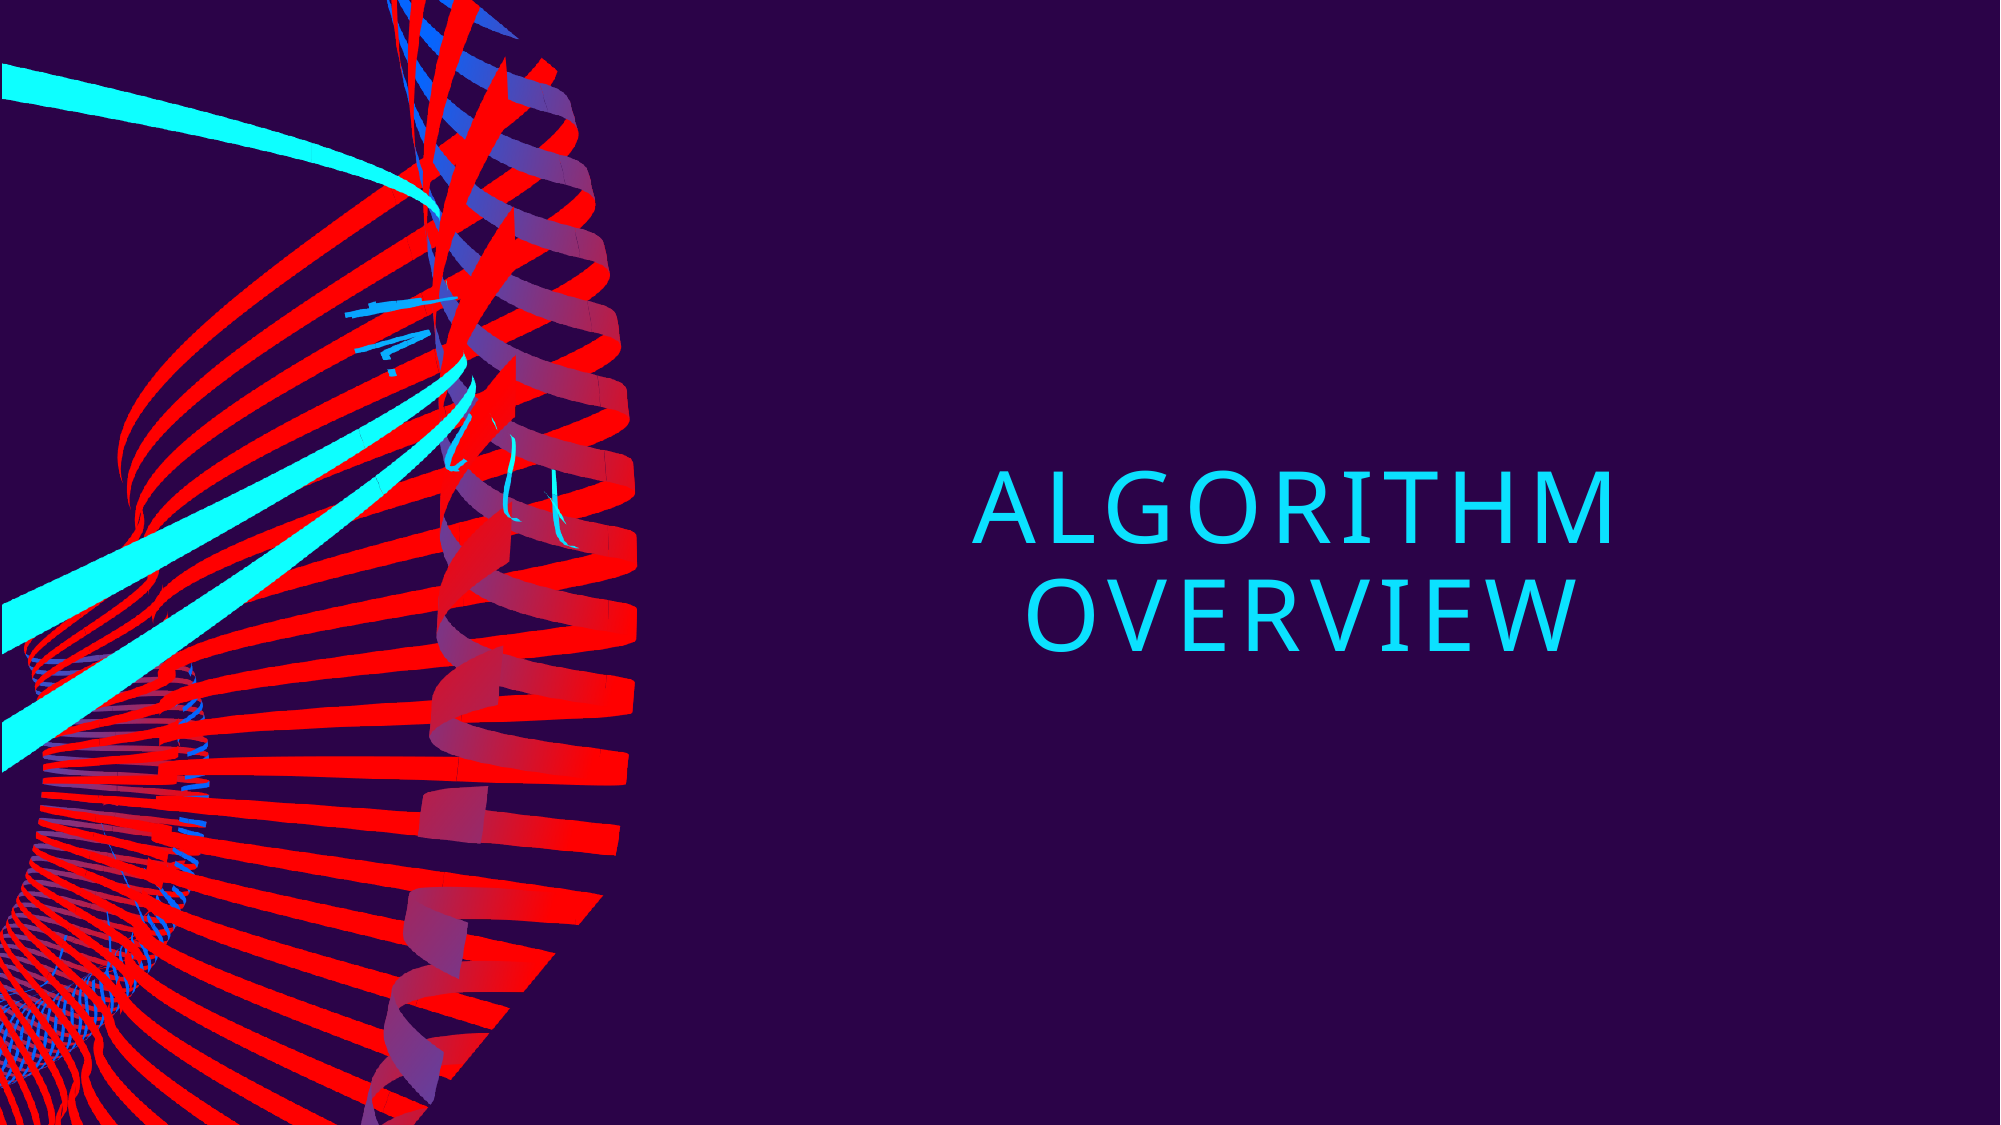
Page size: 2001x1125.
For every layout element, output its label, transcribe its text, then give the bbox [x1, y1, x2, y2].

title ALGORITHM OVERVIEW [890, 449, 1711, 837]
picture [0, 0, 2000, 1125]
